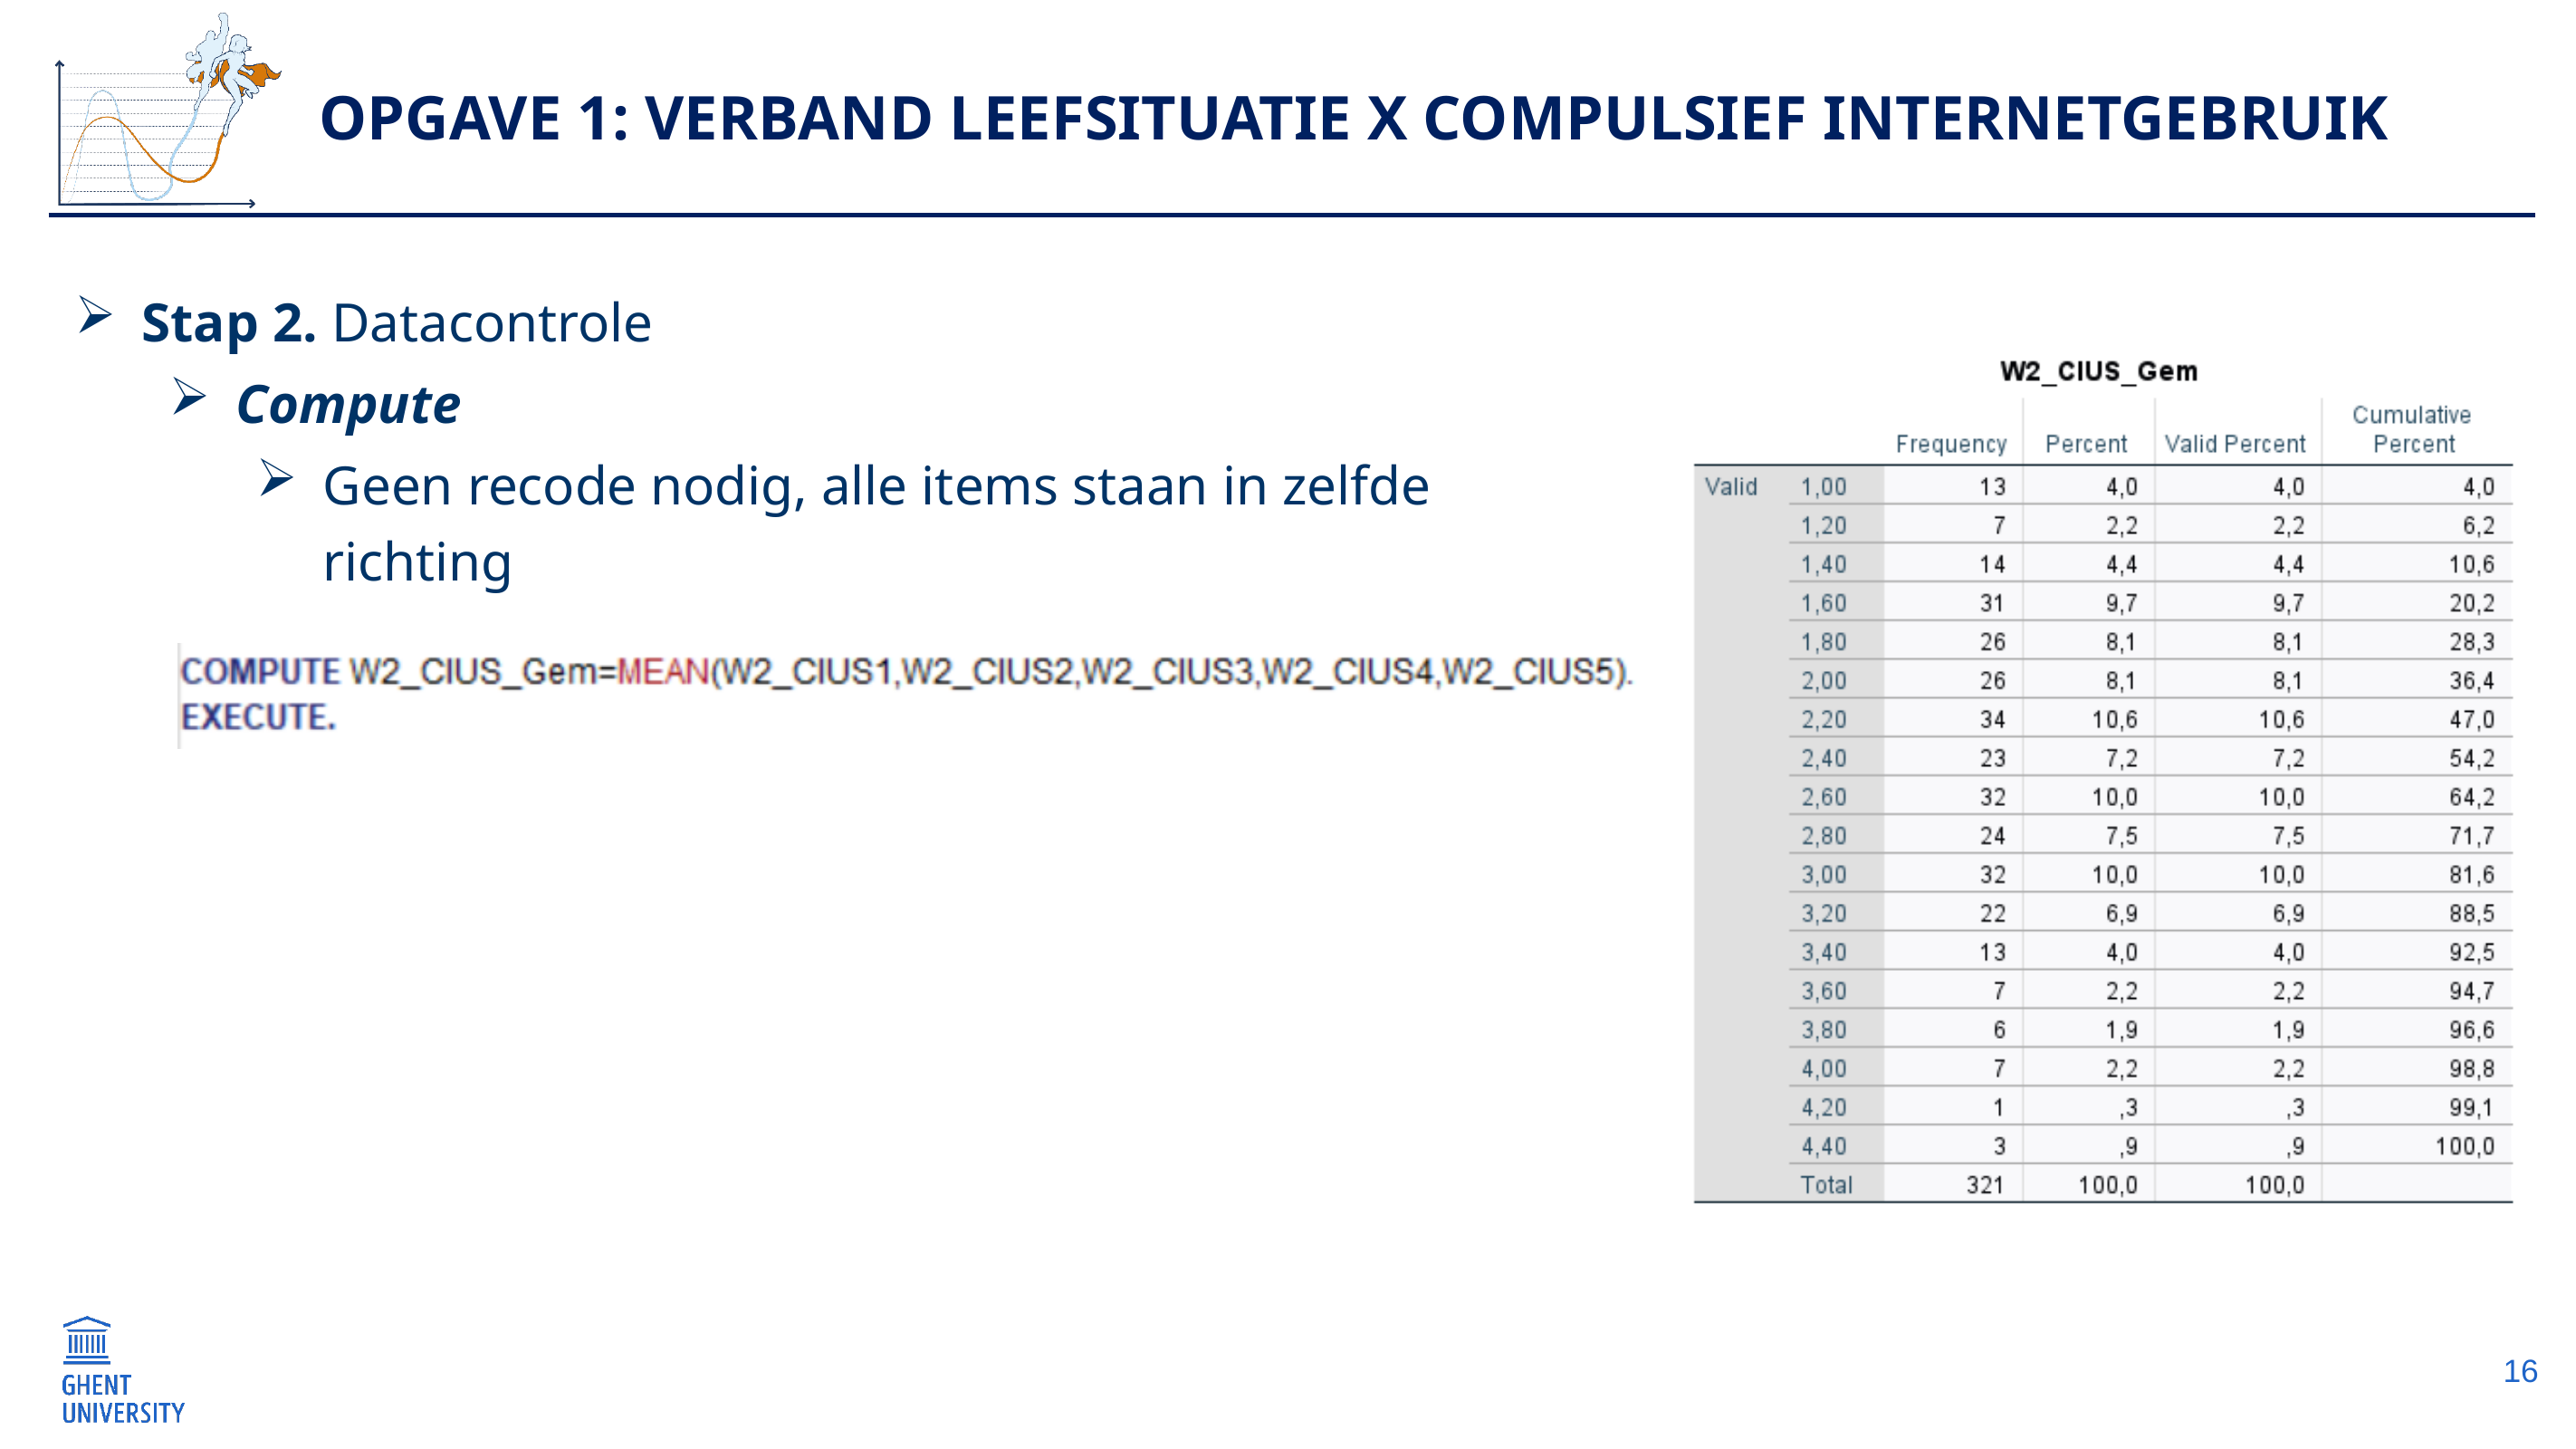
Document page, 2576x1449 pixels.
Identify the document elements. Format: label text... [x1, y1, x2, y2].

picture [1685, 342, 2527, 1217]
title Opgave 1: Verband Leefsituatie x Compulsief Internetgebruik [305, 18, 2527, 159]
text_box Stap 2. Datacontrole Compute Geen recode nodig, alle items staan in zelfde richting [48, 269, 2553, 1290]
picture [62, 1290, 411, 1449]
picture [177, 643, 1650, 749]
slide_number 16 [2415, 1330, 2553, 1408]
picture [5, 0, 306, 318]
